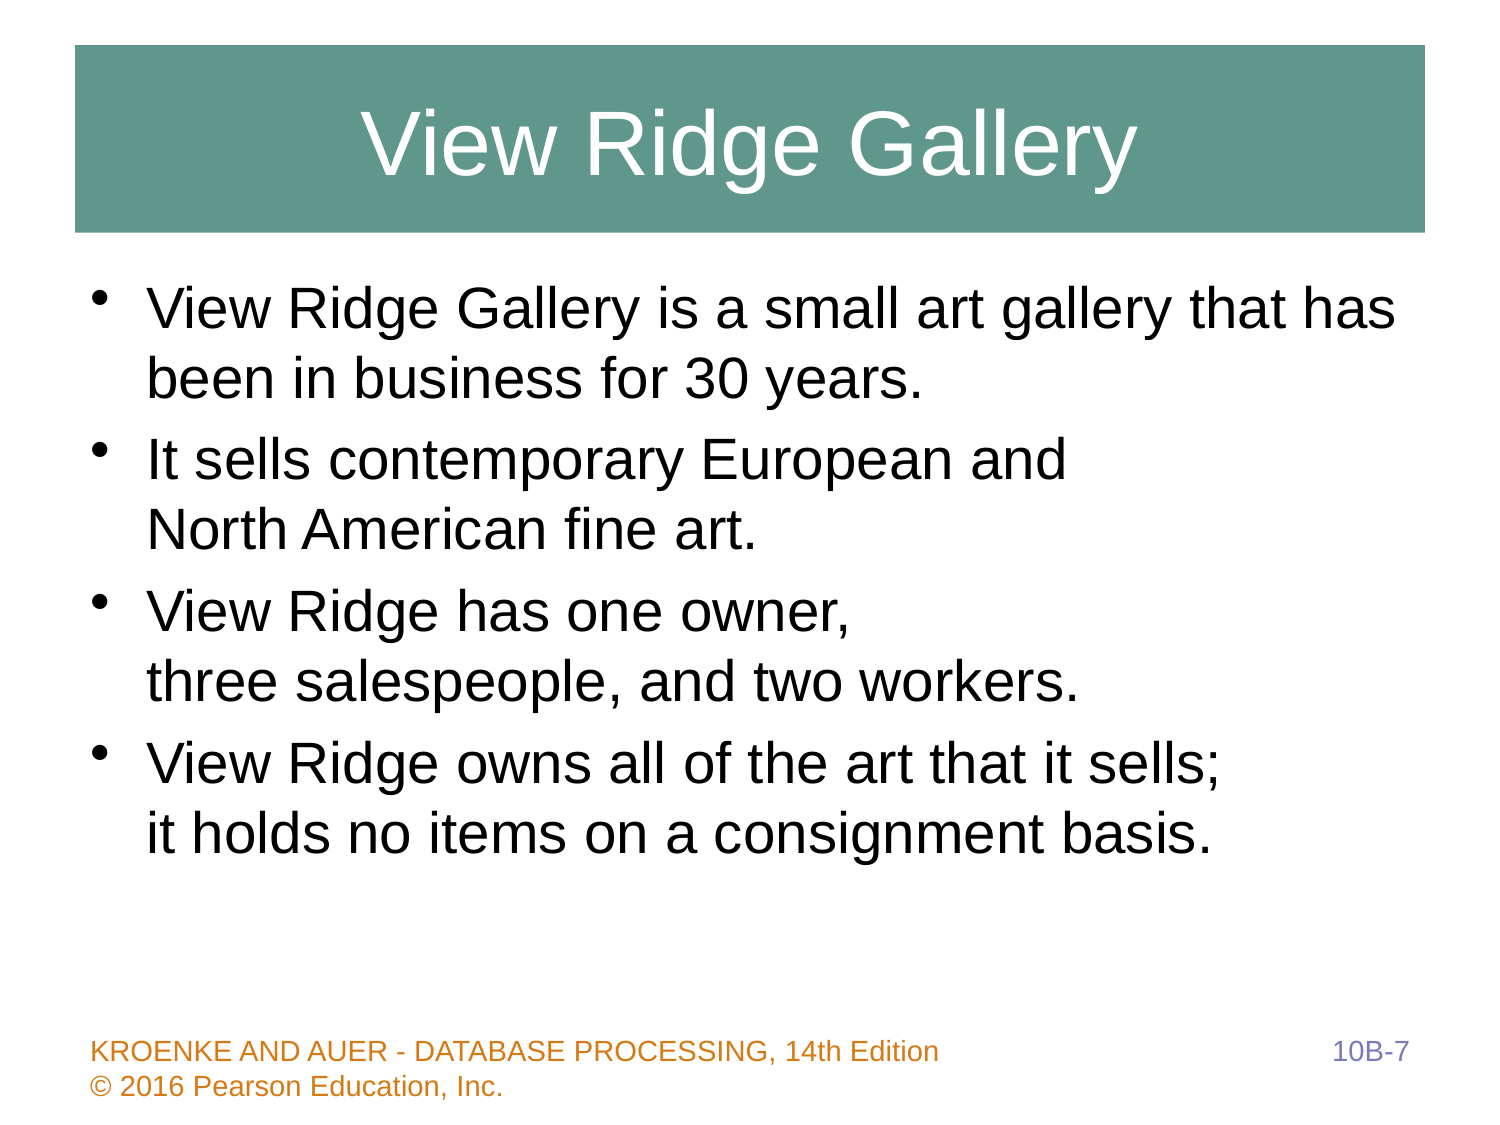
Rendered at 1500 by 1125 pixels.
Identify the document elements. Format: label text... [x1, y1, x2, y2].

footer KROENKE AND AUER - DATABASE PROCESSING, 14th Edition © 2016 Pearson Education, Inc. [74, 1024, 963, 1104]
list View Ridge Gallery is a small art gallery that has been in business for 30 years. It sells contemporary European and North American fine art. View Ridge has one owner, three salespeople, and two workers. View Ridge owns all of the art that it sells; it holds no items on a consignment basis. [74, 262, 1426, 1006]
slide_number 10B-7 [1074, 1024, 1426, 1103]
title View Ridge Gallery [74, 44, 1426, 233]
